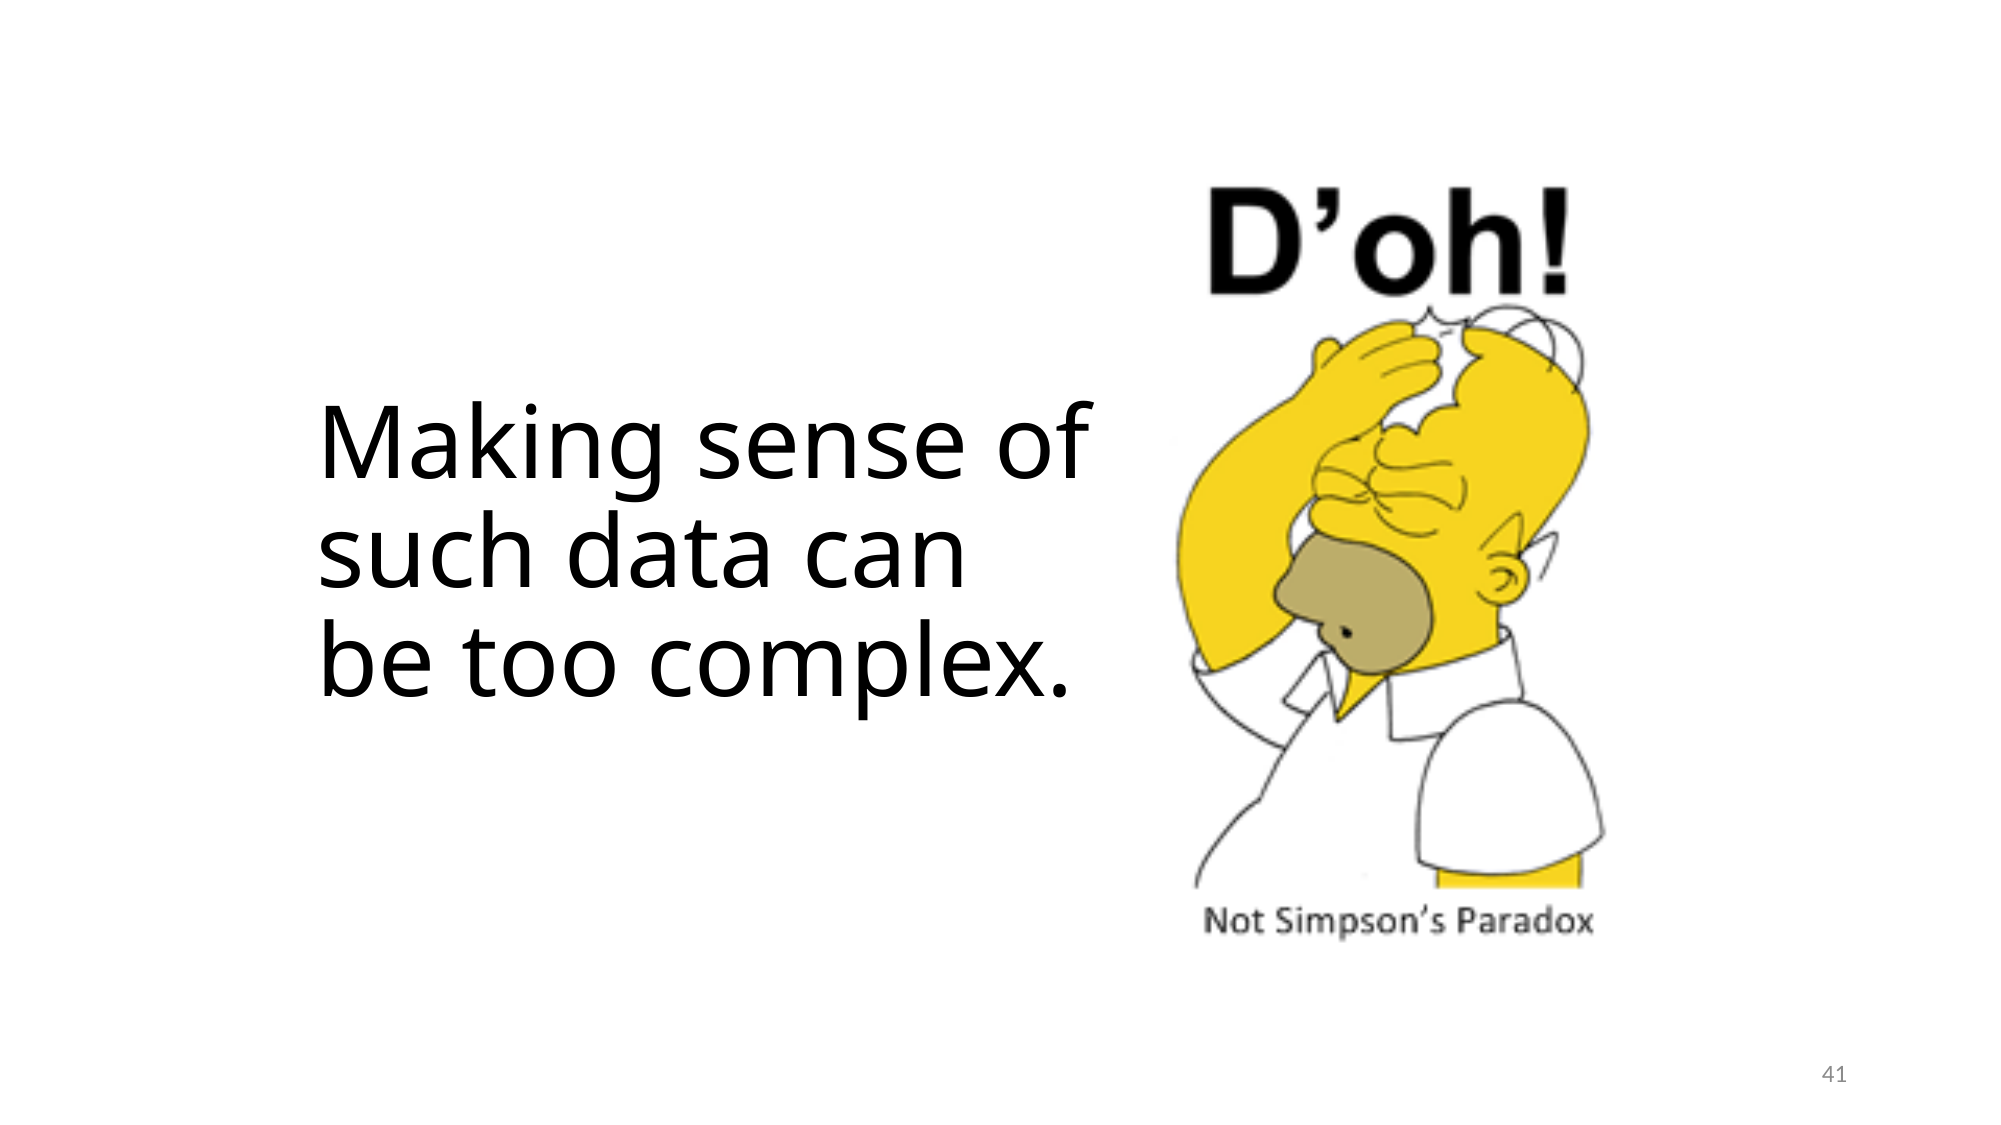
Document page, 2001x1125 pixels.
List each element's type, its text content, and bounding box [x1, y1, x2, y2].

slide_number 41 [1412, 1042, 1863, 1103]
picture [1165, 176, 1616, 946]
title Making sense of such data can be too complex. [301, 271, 1129, 729]
